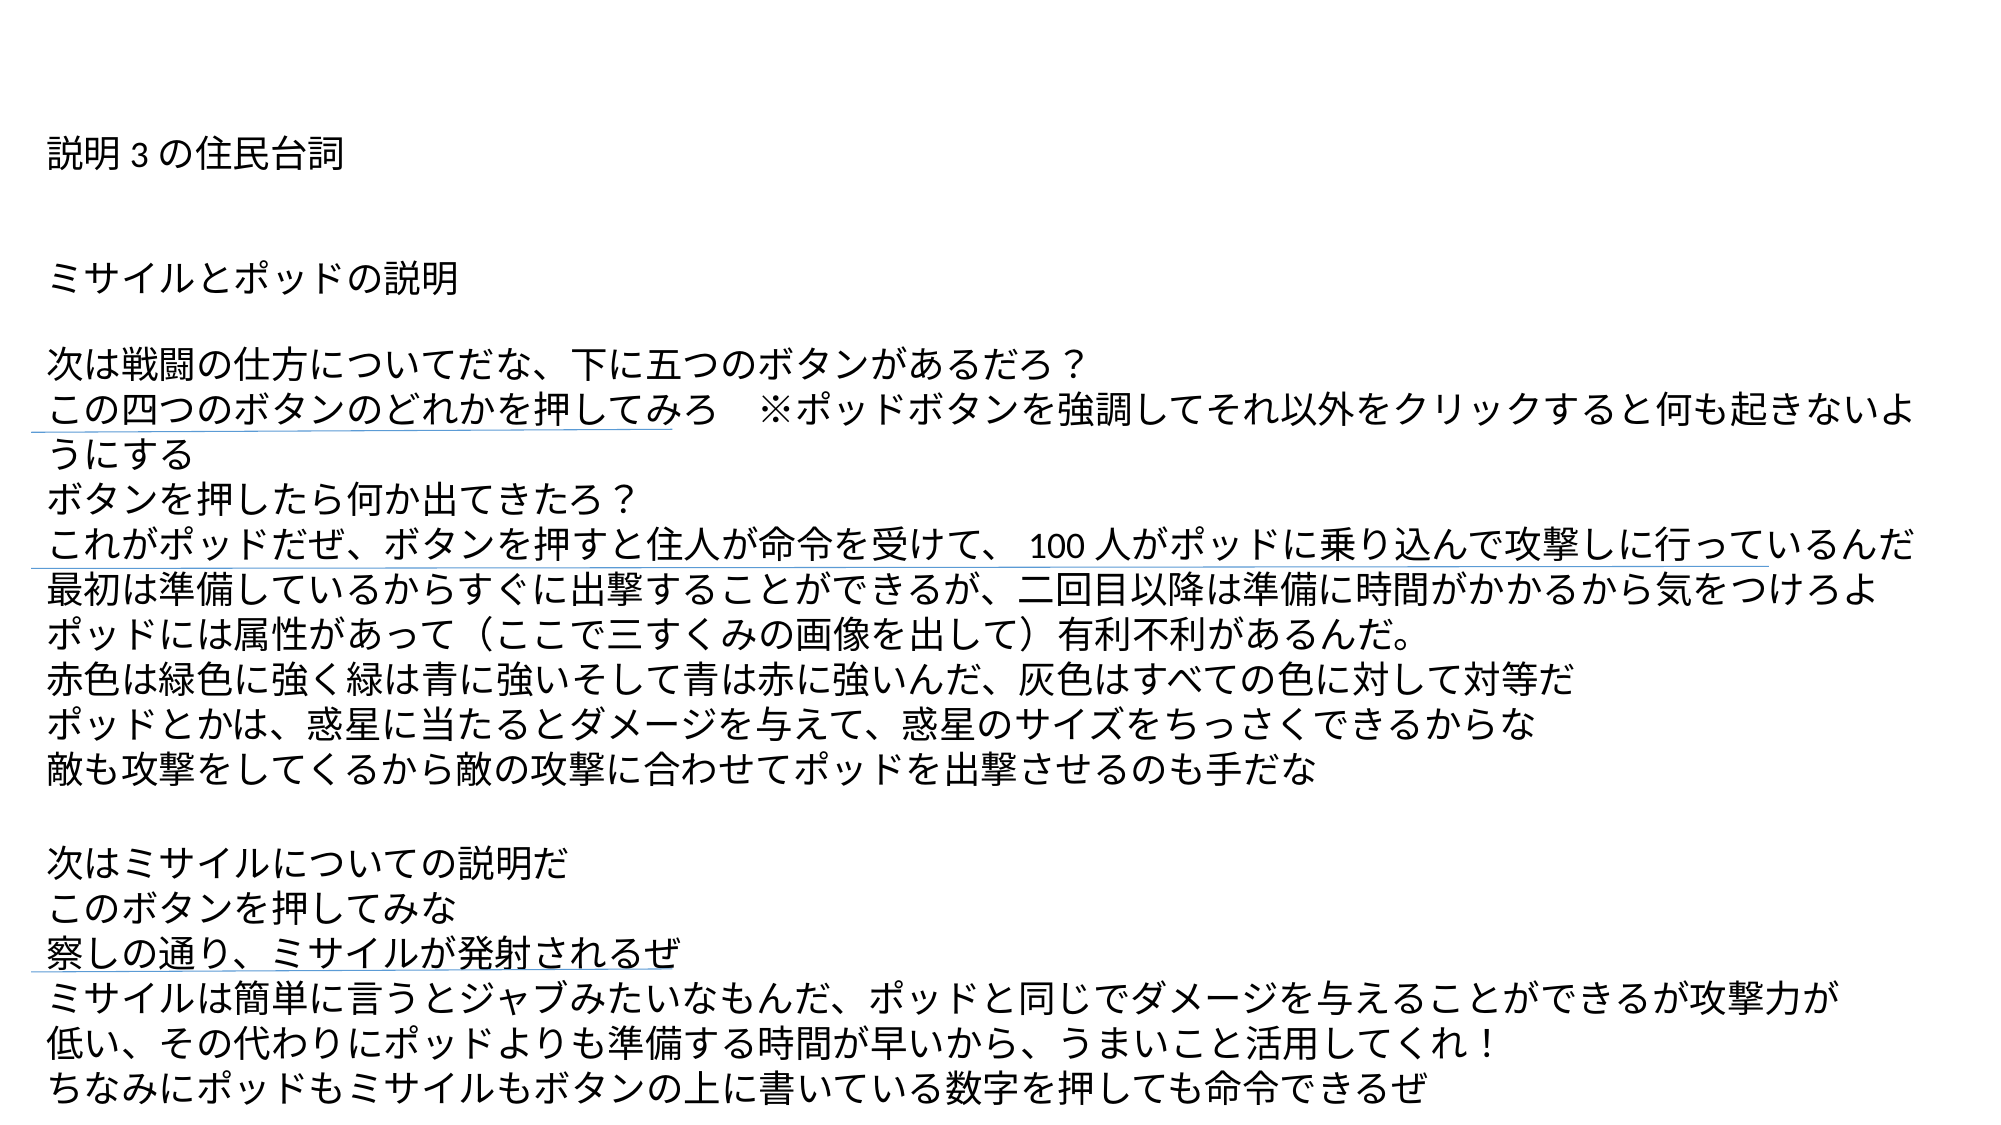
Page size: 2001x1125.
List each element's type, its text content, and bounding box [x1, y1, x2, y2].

text_box 説明3の住民台詞 [31, 122, 379, 183]
text_box ミサイルとポッドの説明 [31, 247, 519, 308]
text_box 次はミサイルについての説明だ このボタンを押してみな 察しの通り、ミサイルが発射されるぜ ミサイルは簡単に言うとジャブみたいなもんだ、ポッドと同じでダメージを与えることができるが攻撃力が低い、その代わりにポッドよりも準備する時間が早いから、うまいこと活用してくれ！ ちなみにポッドもミサイルもボタンの上に書いている数字を押しても命令できるぜ [31, 832, 1872, 1125]
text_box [31, 429, 673, 433]
text_box 次は戦闘の仕方についてだな、下に五つのボタンがあるだろ？ この四つのボタンのどれかを押してみろ ※ポッドボタンを強調してそれ以外をクリックすると何も起きないようにする ボタンを押したら何か出てきたろ？ これがポッドだぜ、ボタンを押すと住人が命令を受けて、100人がポッドに乗り込んで攻撃しに行っているんだ 最初は準備しているからすぐに出撃することができるが、二回目以降は準備に時間がかかるから気をつけろよ ポッドには属性があって（ここで三すくみの画像を出して）有利不利があるんだ。 赤色は緑色に強く緑は青に強いそして青は赤に強いんだ、灰色はすべての色に対して対等だ ポッドとかは、惑星に当たるとダメージを与えて、惑星のサイズをちっさくできるからな 敵も攻撃をしてくるから敵の攻撃に合わせてポッドを出撃させるのも手だな [31, 333, 1966, 799]
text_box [31, 968, 673, 972]
